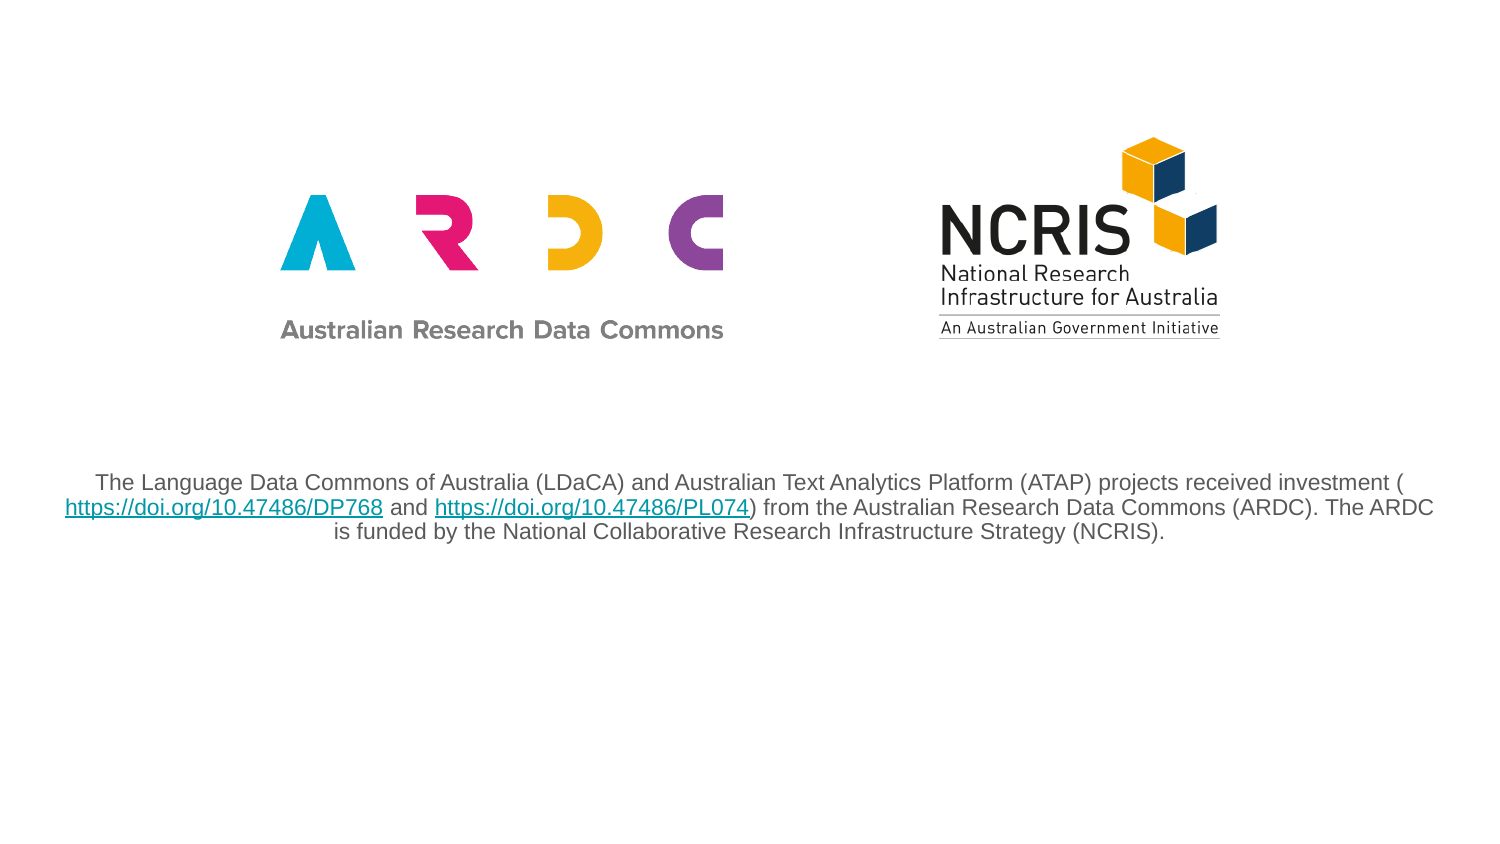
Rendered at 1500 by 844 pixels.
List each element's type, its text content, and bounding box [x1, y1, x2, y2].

subtitle The Language Data Commons of Australia (LDaCA) and Australian Text Analytics Platform (ATAP) projects received investment (https://doi.org/10.47486/DP768 and https://doi.org/10.47486/PL074) from the Australian Research Data Commons (ARDC). The ARDC is funded by the National Collaborative Research Infrastructure Strategy (NCRIS). [51, 464, 1449, 595]
picture [939, 135, 1220, 340]
picture [280, 194, 724, 340]
